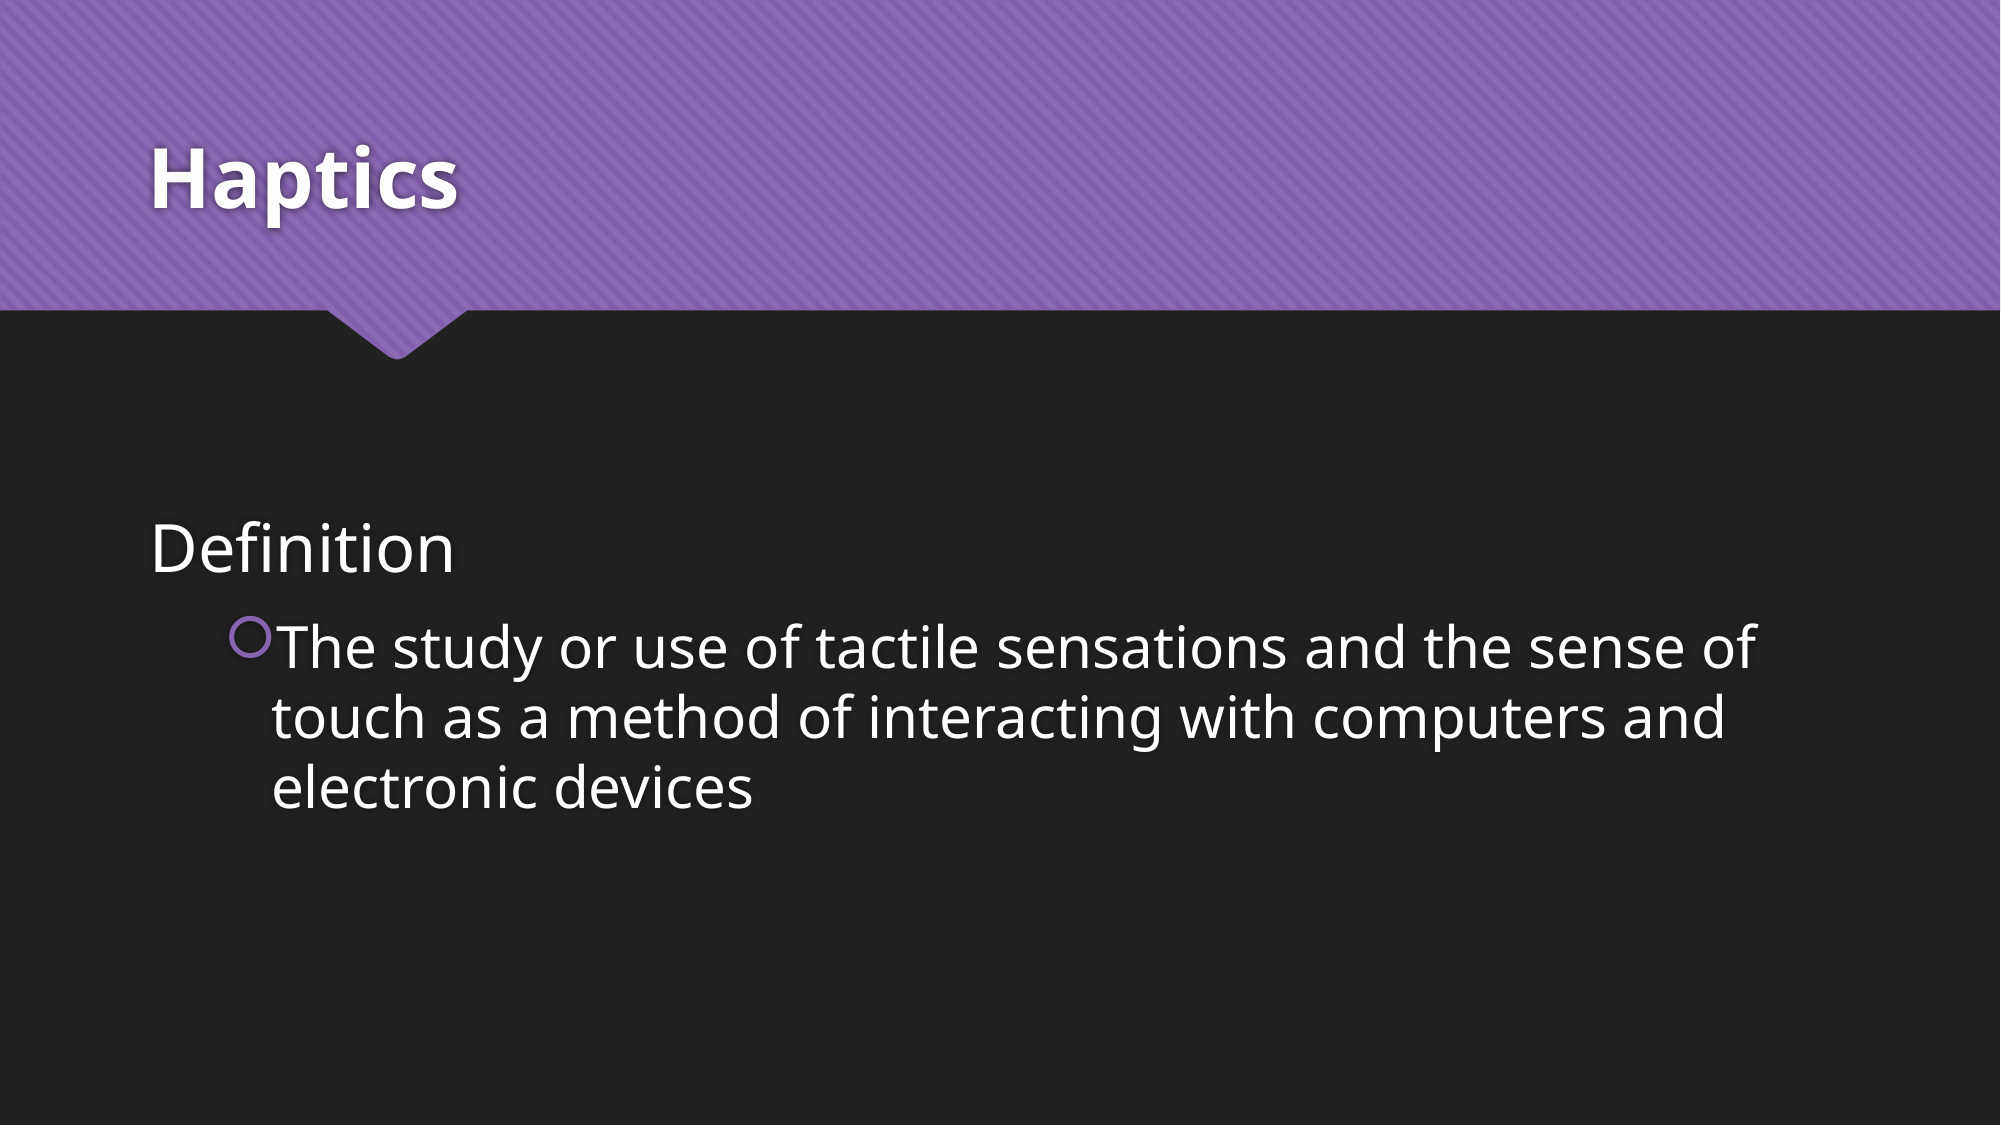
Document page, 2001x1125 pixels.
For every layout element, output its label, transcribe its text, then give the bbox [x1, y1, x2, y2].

title Haptics [132, 73, 1868, 233]
list Definition The study or use of tactile sensations and the sense of touch as a method of interacting with computers and electronic devices [134, 364, 1866, 962]
